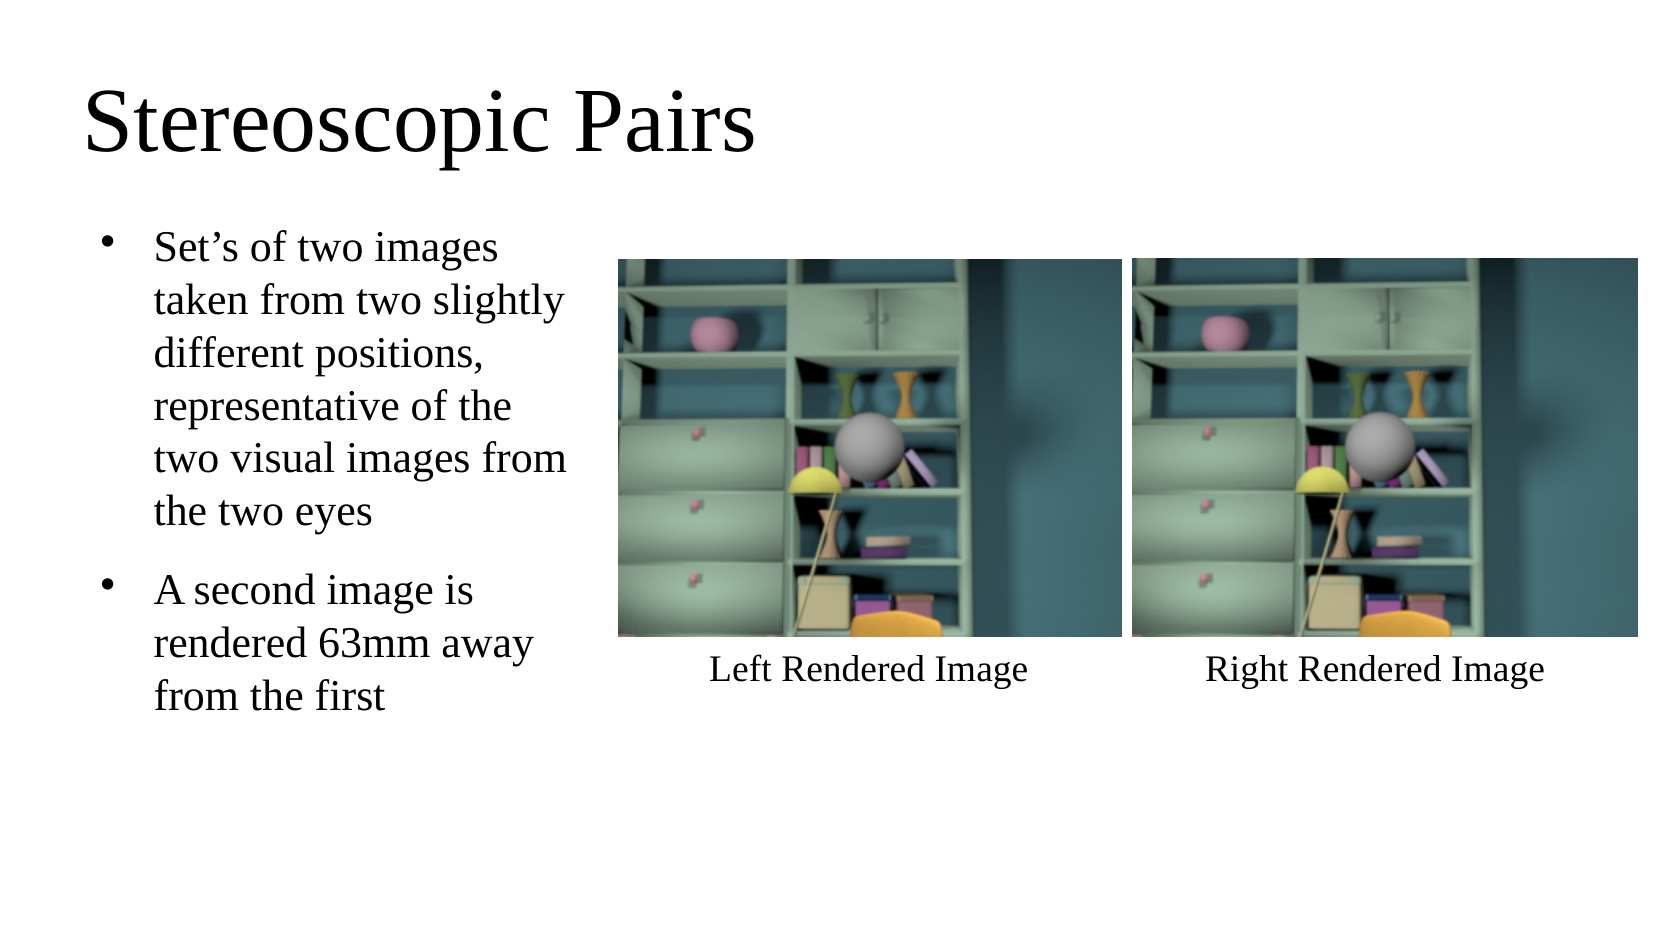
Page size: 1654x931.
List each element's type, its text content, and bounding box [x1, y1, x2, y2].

picture [618, 259, 1123, 637]
text_box Right Rendered Image [1190, 645, 1583, 735]
title Stereoscopic Pairs [82, 37, 1571, 192]
text_box Left Rendered Image [694, 645, 1054, 735]
picture [1132, 258, 1638, 637]
list Set’s of two images taken from two slightly different positions, representative of the two visual images from the two eyes A second image is rendered 63mm away from the first [82, 217, 570, 757]
